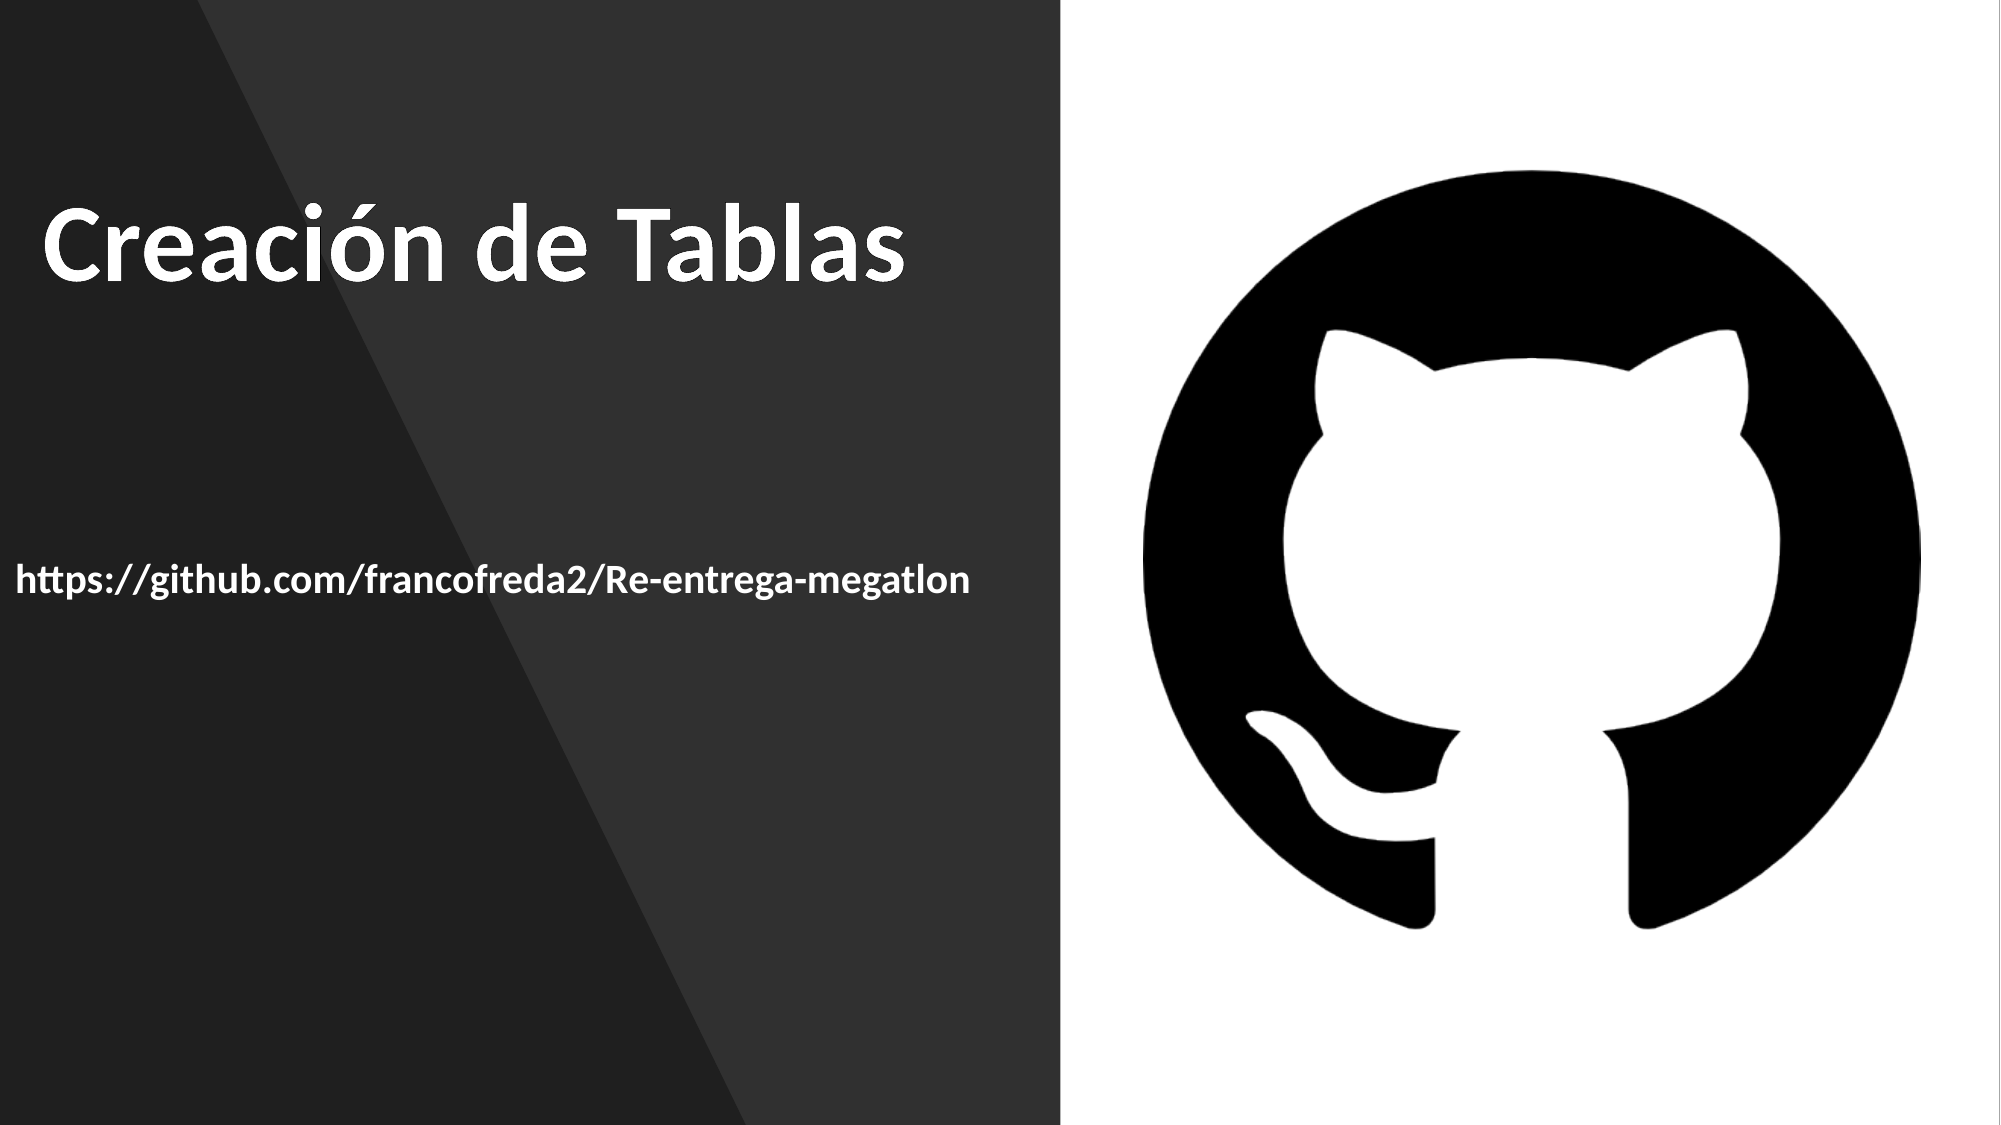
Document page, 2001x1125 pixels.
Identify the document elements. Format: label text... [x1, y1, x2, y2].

text_box https://github.com/francofreda2/Re-entrega-megatlon [0, 549, 1350, 1125]
text_box Creación de Tablas [27, 161, 923, 312]
text_box [199, 0, 1061, 549]
picture [1143, 161, 1921, 939]
text_box [0, 0, 467, 549]
text_box [1061, 0, 2000, 1125]
